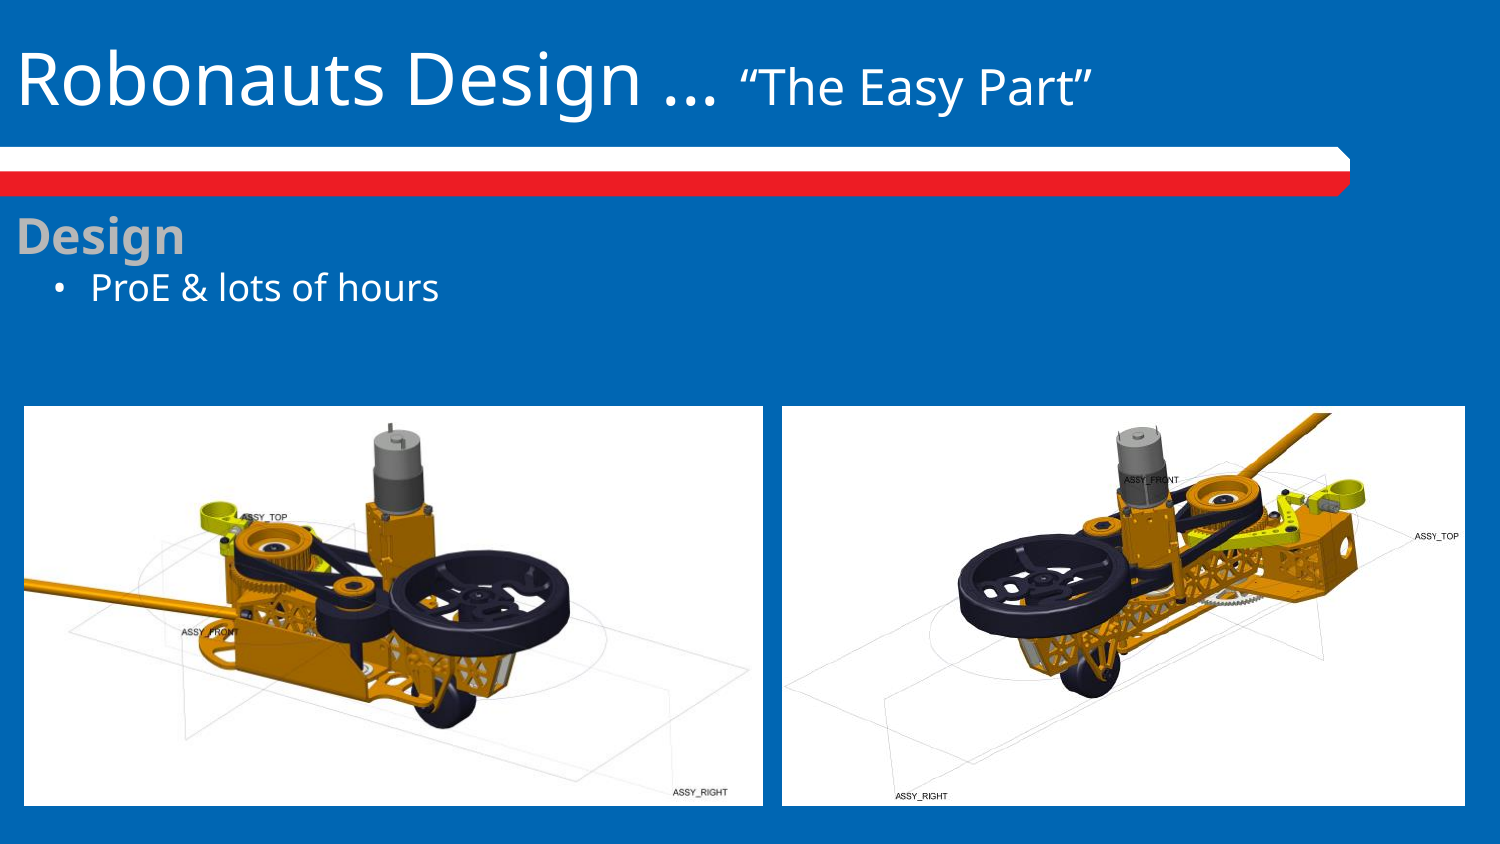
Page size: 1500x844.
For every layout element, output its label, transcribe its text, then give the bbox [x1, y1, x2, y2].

picture [24, 405, 763, 806]
picture [782, 405, 1465, 806]
title Robonauts Design ... “The Easy Part” [0, 6, 1500, 147]
list Design ProE & lots of hours [0, 196, 1483, 441]
